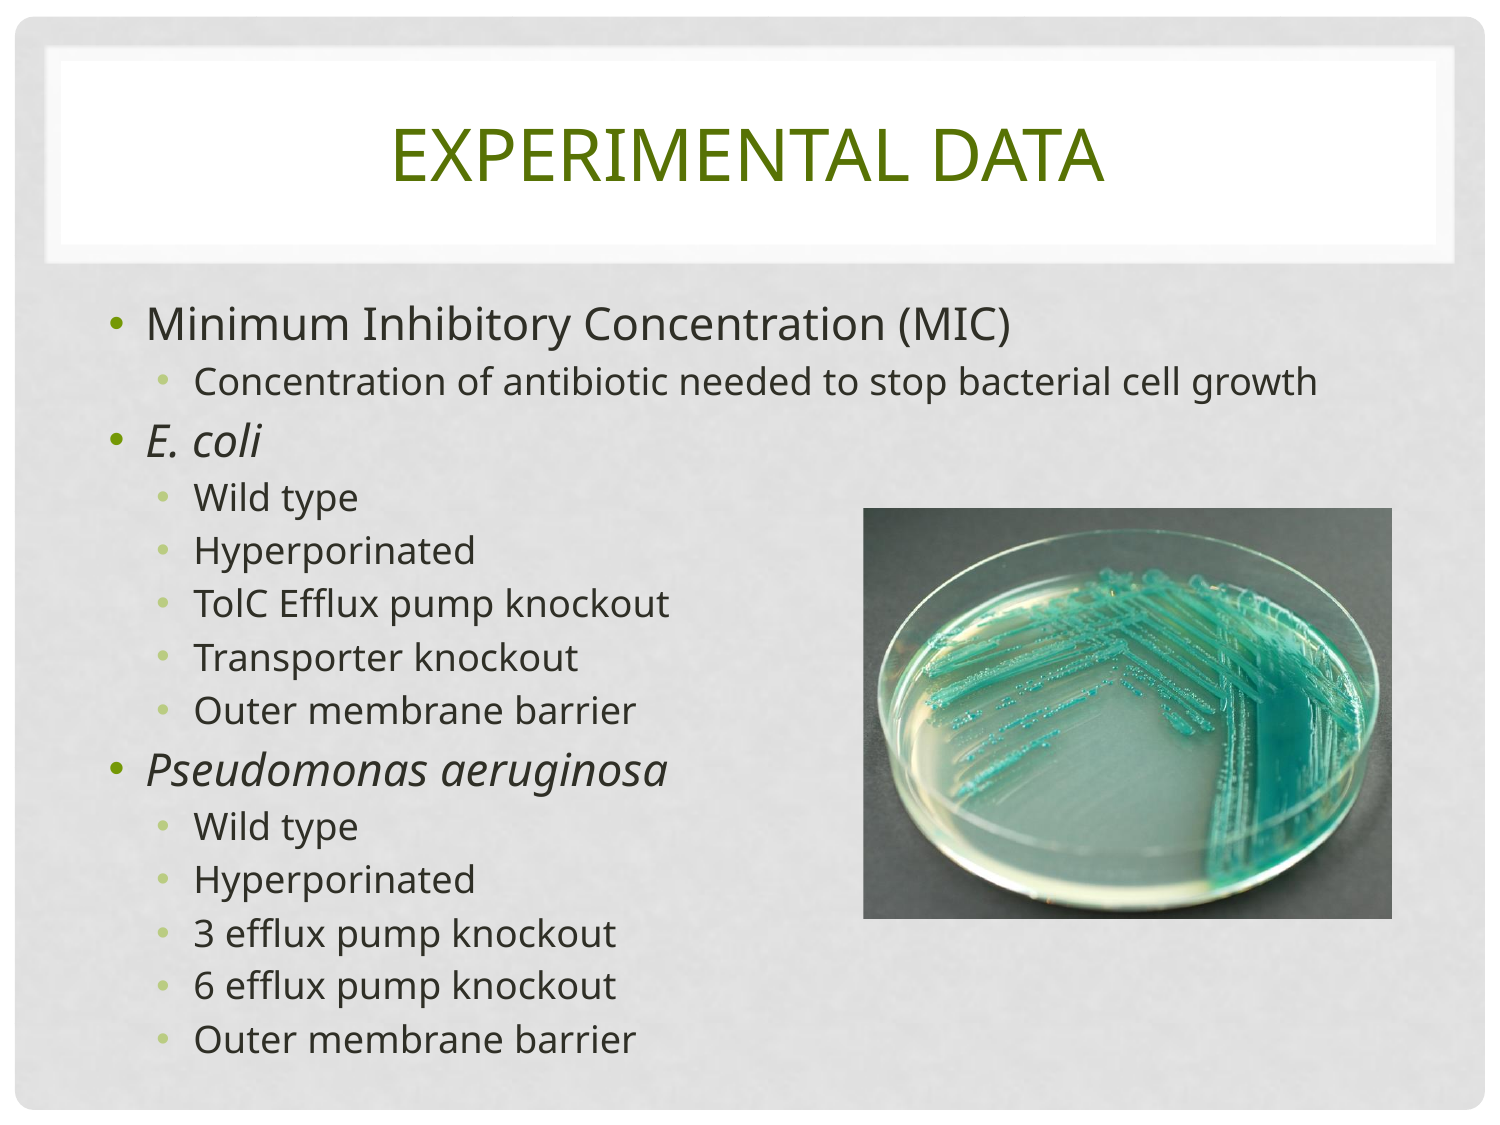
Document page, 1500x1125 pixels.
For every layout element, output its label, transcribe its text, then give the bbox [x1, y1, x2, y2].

picture [863, 508, 1393, 919]
list Minimum Inhibitory Concentration (MIC) Concentration of antibiotic needed to stop bacterial cell growth E. coli Wild type Hyperporinated TolC Efflux pump knockout Transporter knockout Outer membrane barrier Pseudomonas aeruginosa Wild type Hyperporinated 3 efflux pump knockout 6 efflux pump knockout Outer membrane barrier [75, 287, 1425, 1071]
title Experimental Data [69, 66, 1425, 238]
